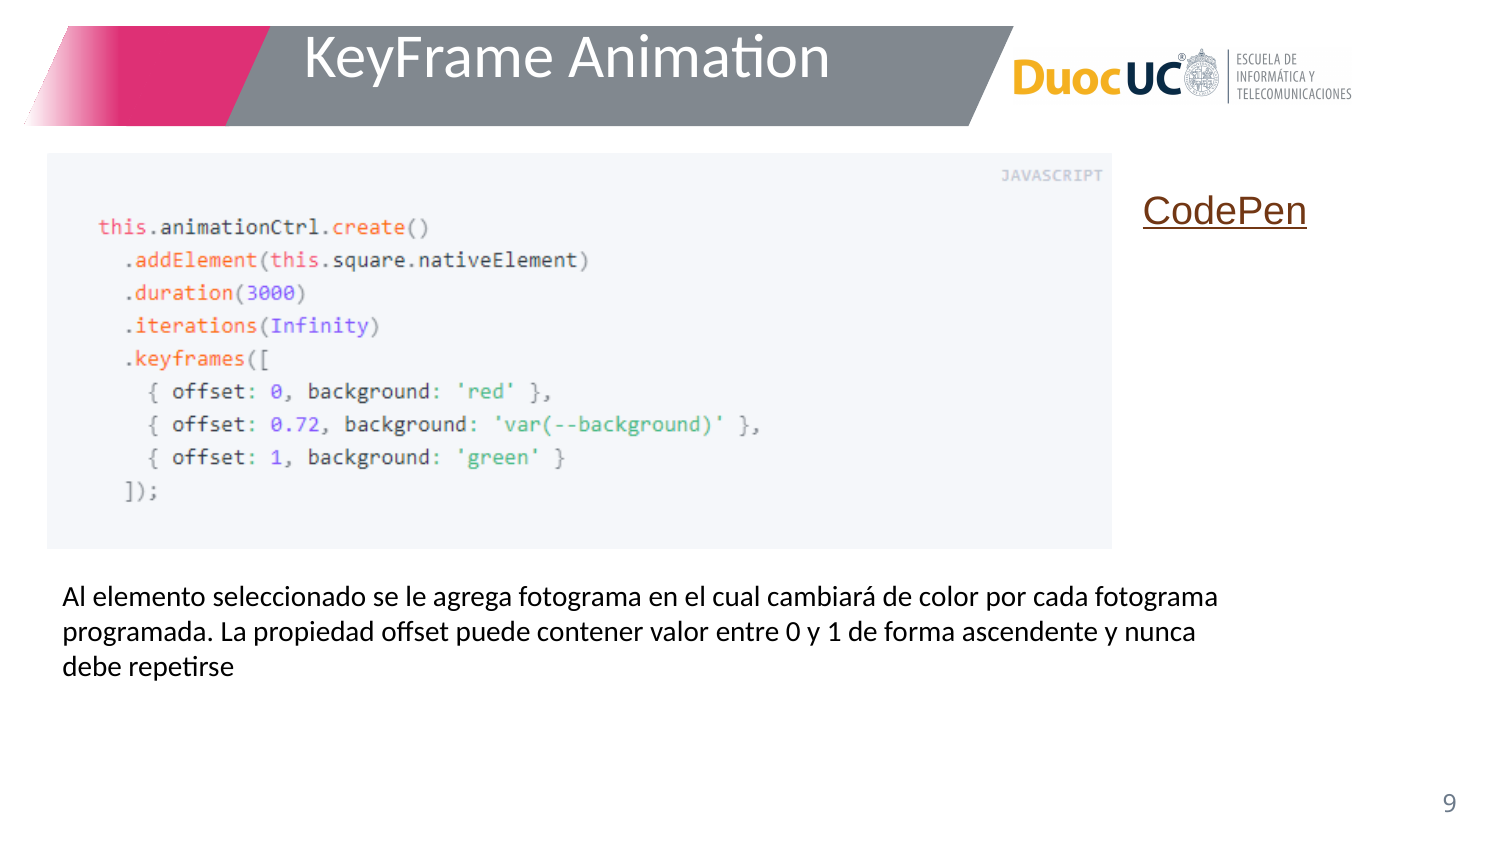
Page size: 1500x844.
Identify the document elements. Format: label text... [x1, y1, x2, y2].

text_box CodePen [1127, 170, 1469, 335]
title KeyFrame Animation [289, 19, 993, 95]
picture [1013, 47, 1352, 105]
picture [47, 152, 1112, 549]
text_box Al elemento seleccionado se le agrega fotograma en el cual cambiará de color por cada fotograma programada. La propiedad offset puede contener valor entre 0 y 1 de forma ascendente y nunca debe repetirse [47, 562, 1254, 800]
